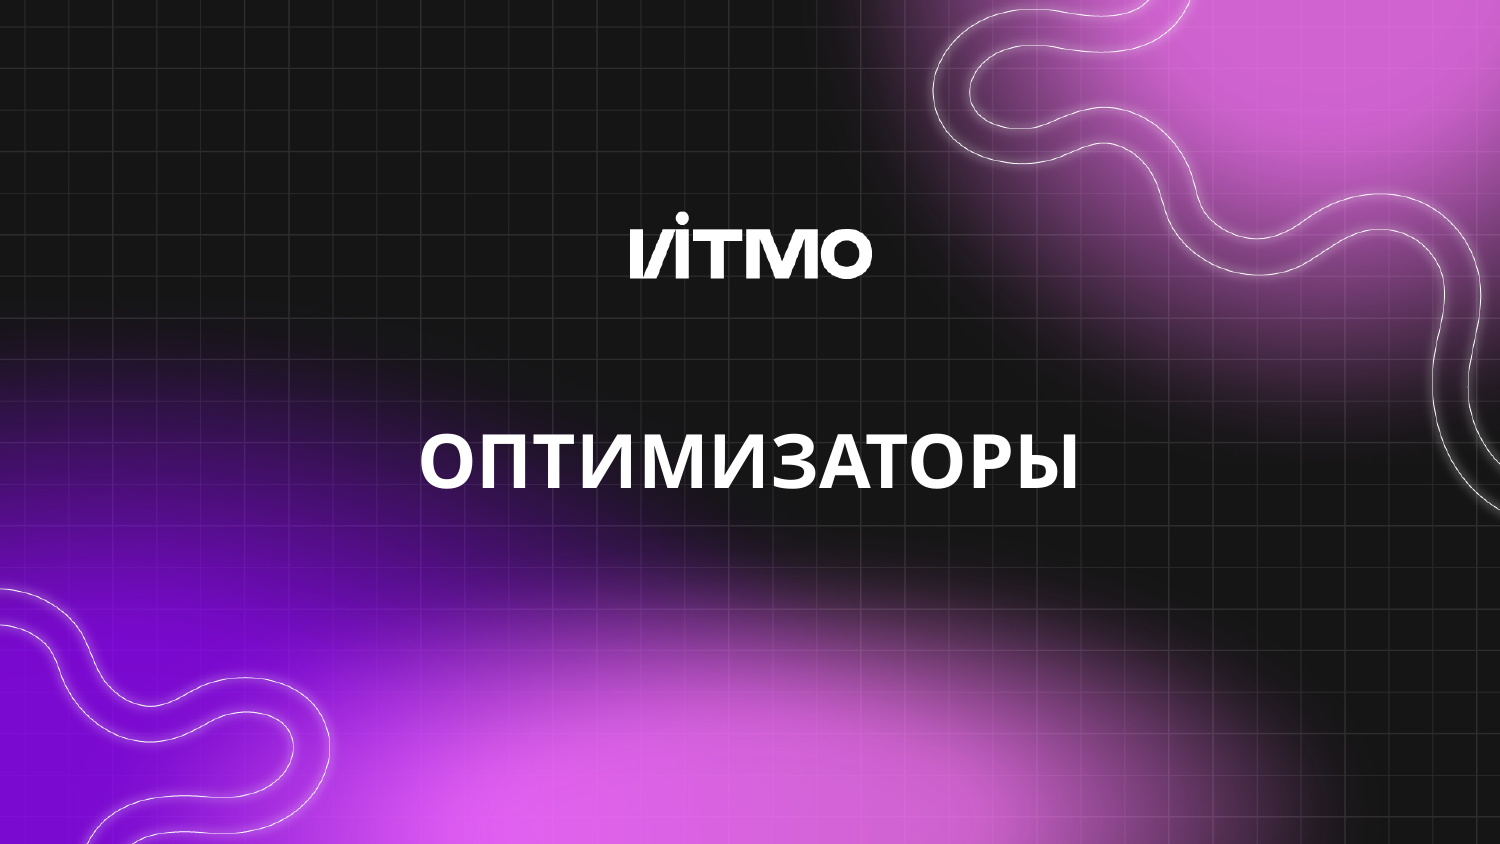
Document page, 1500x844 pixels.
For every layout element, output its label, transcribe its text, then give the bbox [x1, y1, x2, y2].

title ОПТИМИЗАТОРЫ [225, 400, 1275, 517]
picture [0, 0, 1500, 844]
